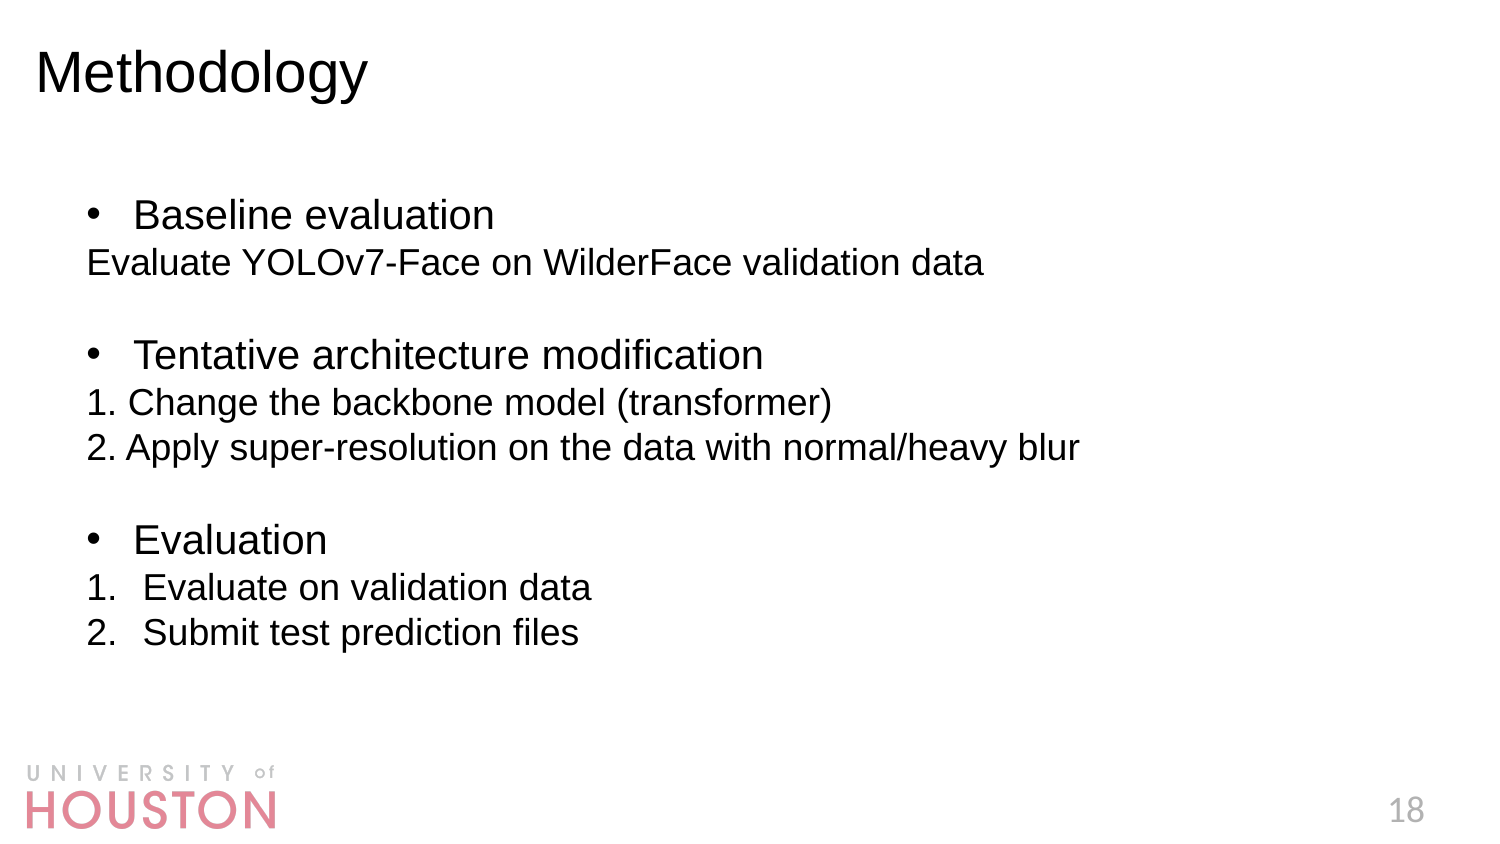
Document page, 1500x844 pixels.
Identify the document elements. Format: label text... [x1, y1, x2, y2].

picture [26, 764, 276, 830]
text_box Baseline evaluation Evaluate YOLOv7-Face on WilderFace validation data Tentative architecture modification 1. Change the backbone model (transformer) 2. Apply super-resolution on the data with normal/heavy blur Evaluation Evaluate on validation data Submit test prediction files [71, 180, 1099, 661]
slide_number 18 [1080, 784, 1425, 827]
text_box Methodology [33, 31, 1327, 104]
